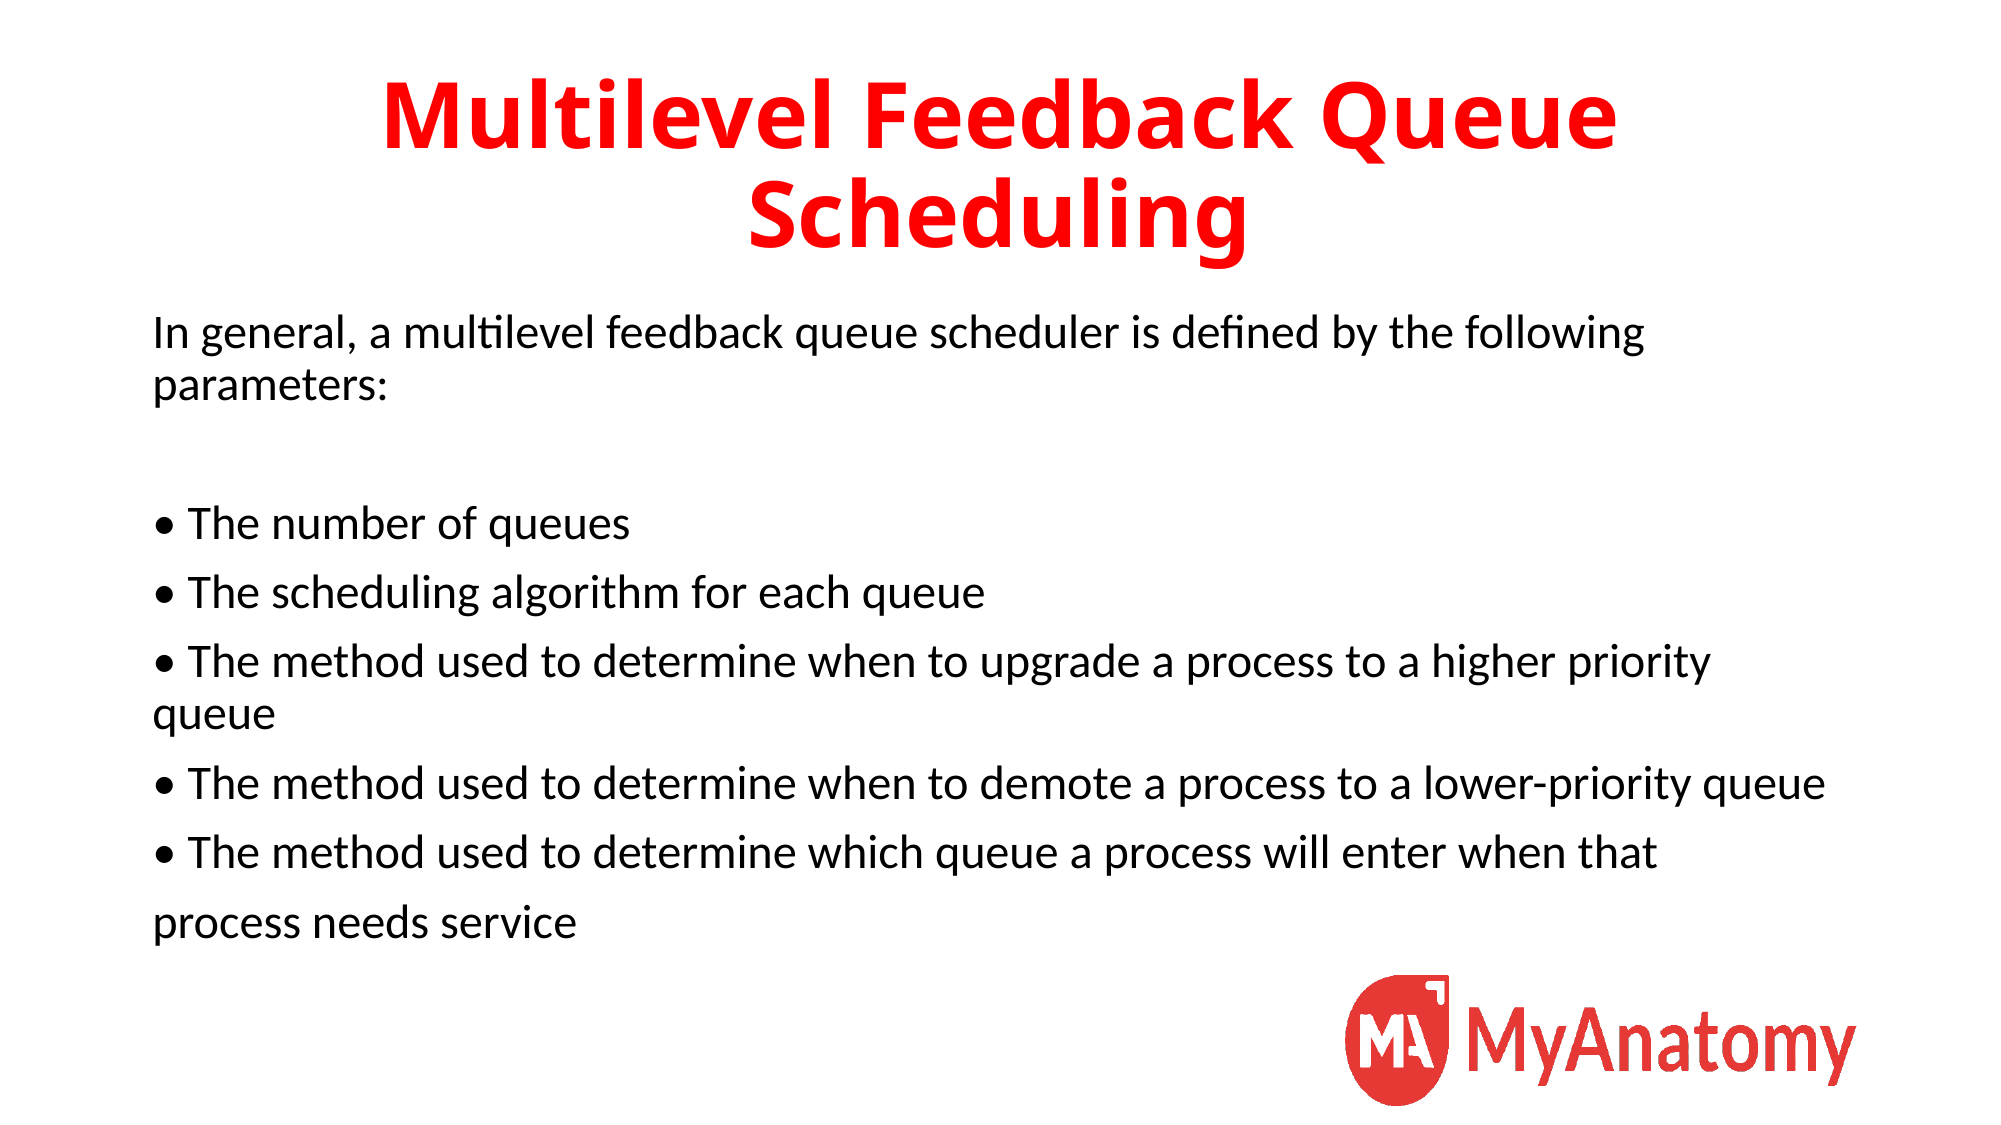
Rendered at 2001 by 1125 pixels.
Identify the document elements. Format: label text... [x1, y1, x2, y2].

picture [1337, 1014, 1863, 1125]
list In general, a multilevel feedback queue scheduler is defined by the following parameters: • The number of queues • The scheduling algorithm for each queue • The method used to determine when to upgrade a process to a higher priority queue • The method used to determine when to demote a process to a lower-priority queue • The method used to determine which queue a process will enter when that process needs service [137, 299, 1863, 1014]
title Multilevel Feedback Queue Scheduling [137, 59, 1863, 278]
